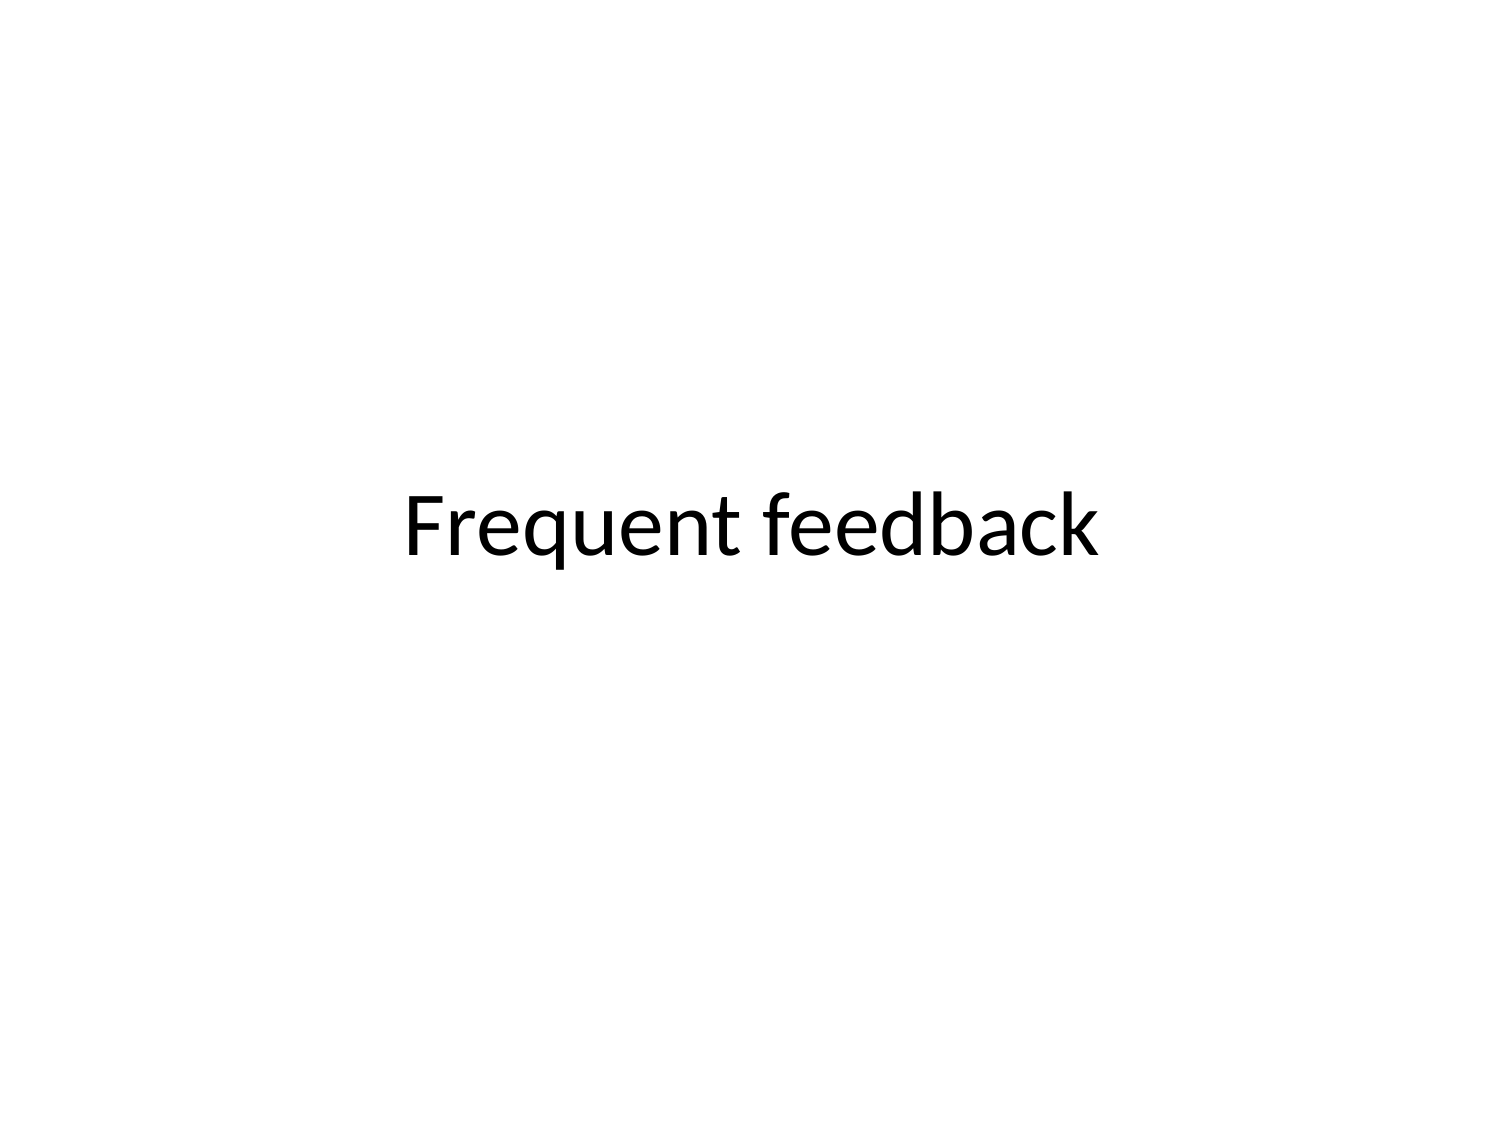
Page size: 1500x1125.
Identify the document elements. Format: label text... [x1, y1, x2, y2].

title Frequent feedback [62, 450, 1443, 588]
